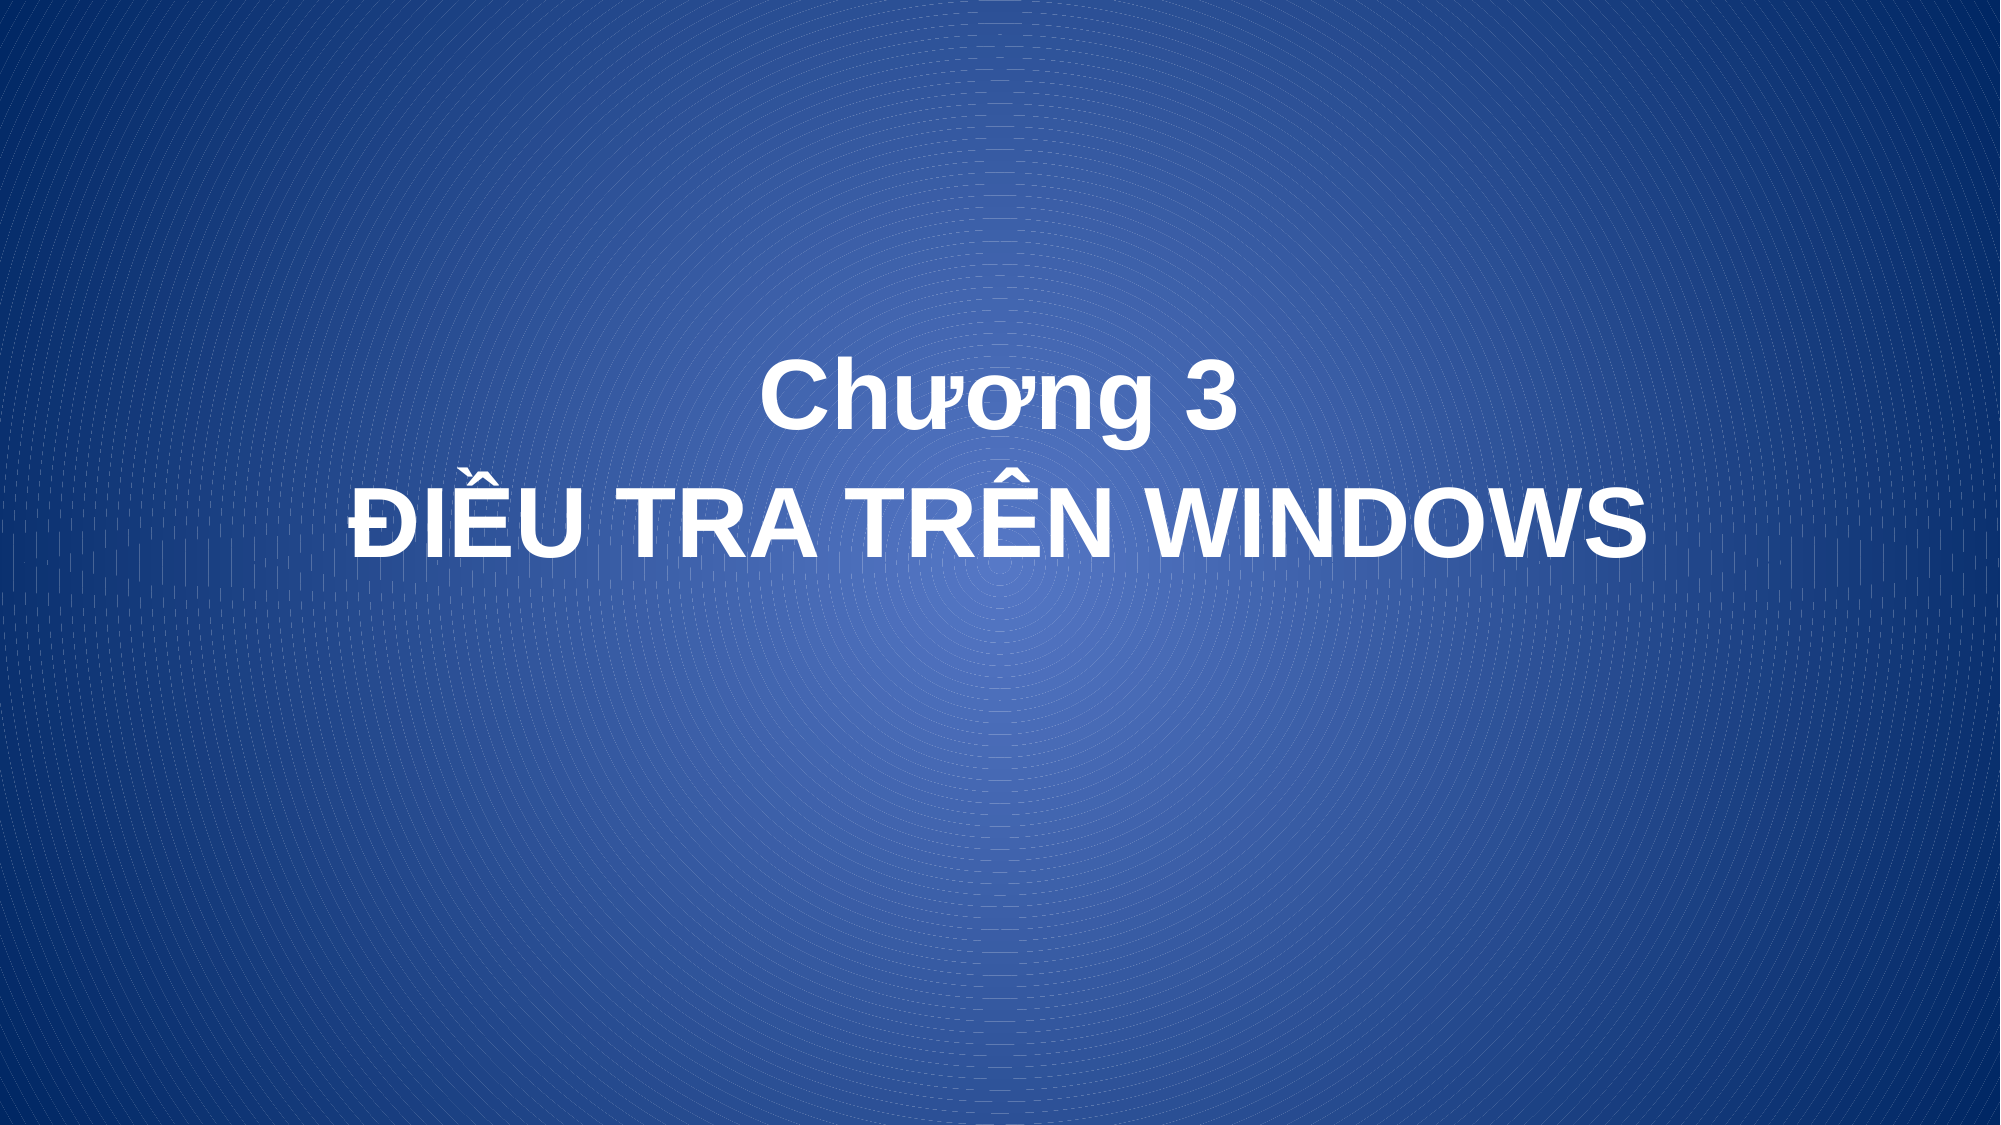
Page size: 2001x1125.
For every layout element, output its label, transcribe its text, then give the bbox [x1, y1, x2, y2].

title Chương 3 ĐIỀU TRA TRÊN WINDOWS [150, 196, 1850, 587]
